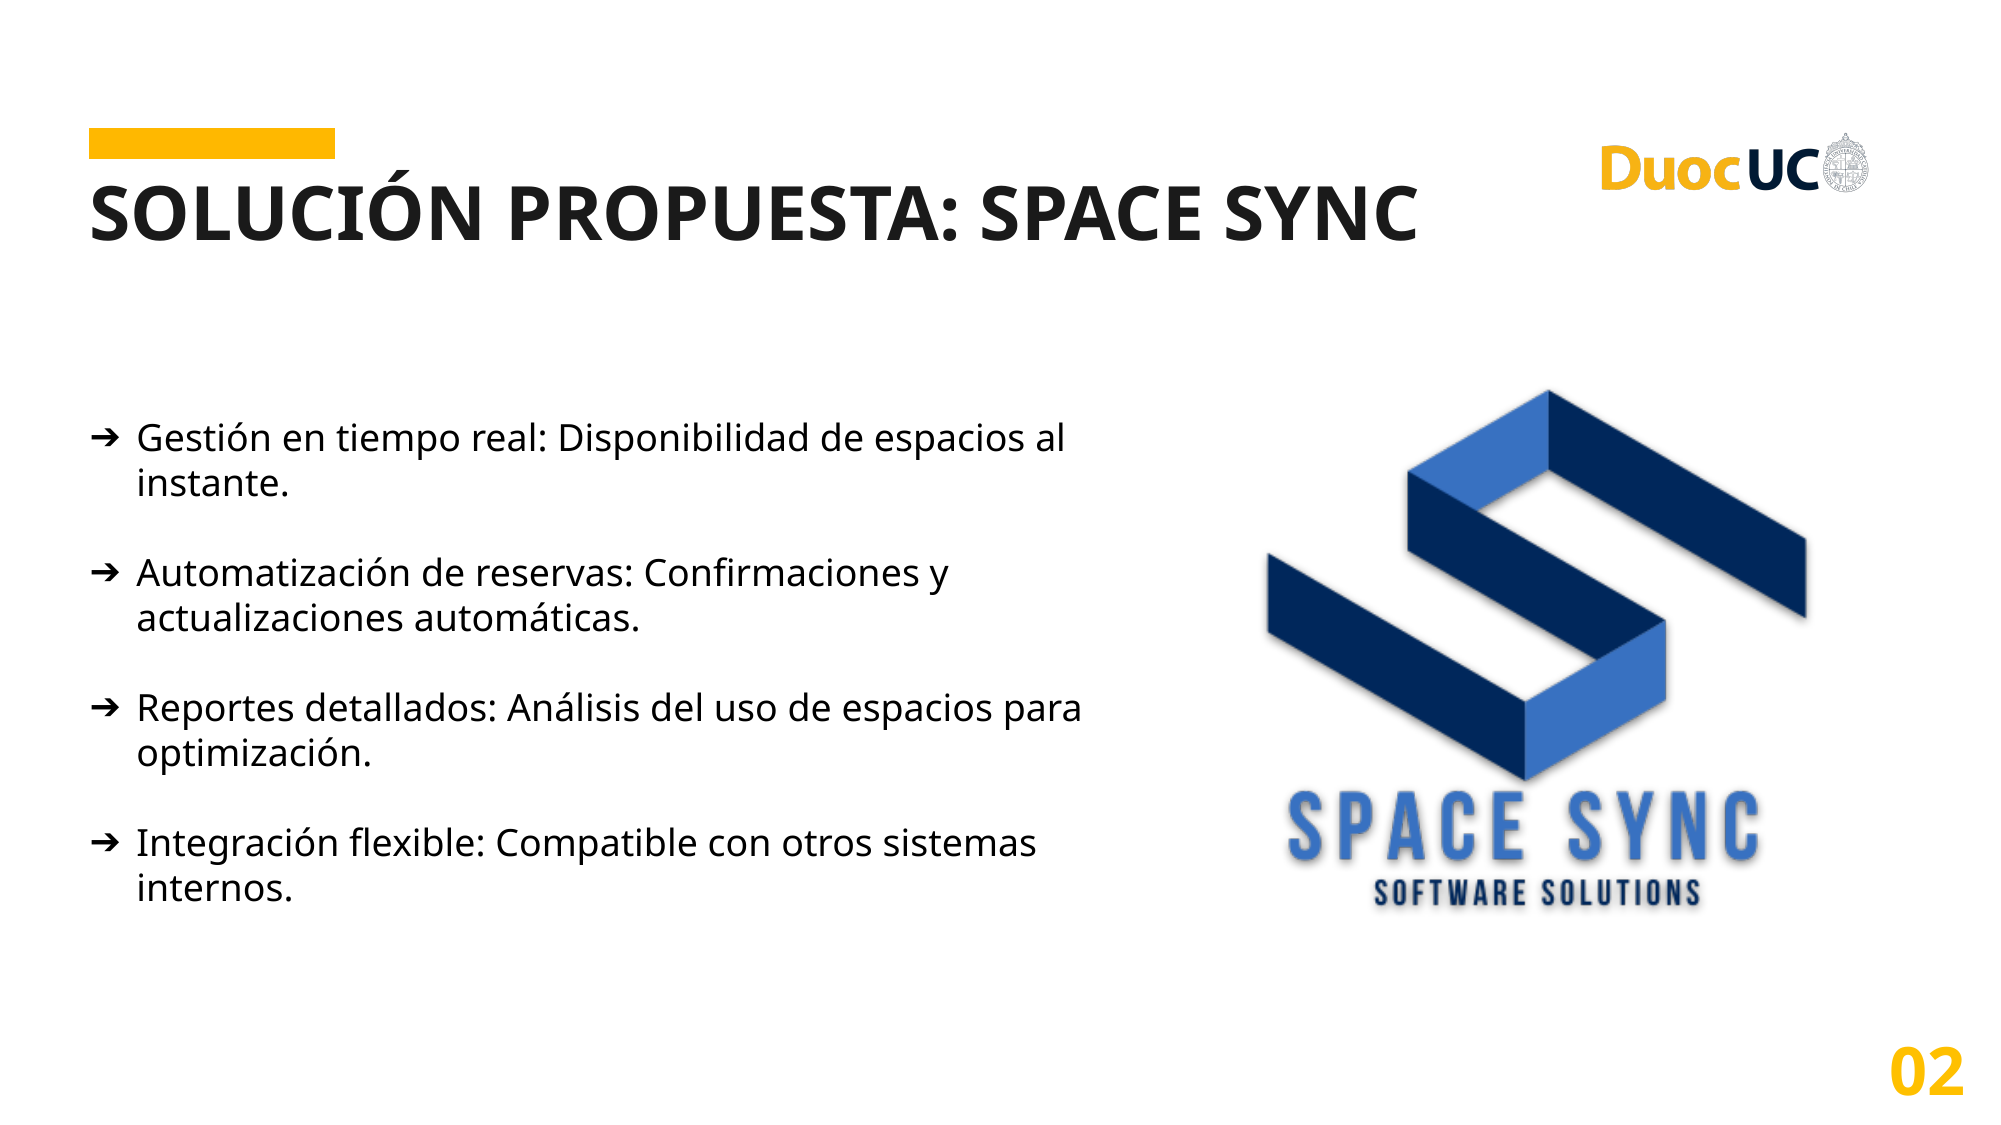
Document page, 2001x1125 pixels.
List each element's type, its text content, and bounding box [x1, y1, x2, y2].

picture [1598, 128, 1872, 196]
text_box Gestión en tiempo real: Disponibilidad de espacios al instante. Automatización de reservas: Confirmaciones y actualizaciones automáticas. Reportes detallados: Análisis del uso de espacios para optimización. Integración flexible: Compatible con otros sistemas internos. [74, 406, 1181, 917]
text_box [90, 129, 334, 159]
picture [1238, 370, 1830, 936]
text_box 02 [1874, 1013, 2000, 1124]
text_box SOLUCIÓN PROPUESTA: SPACE SYNC [74, 158, 1576, 264]
